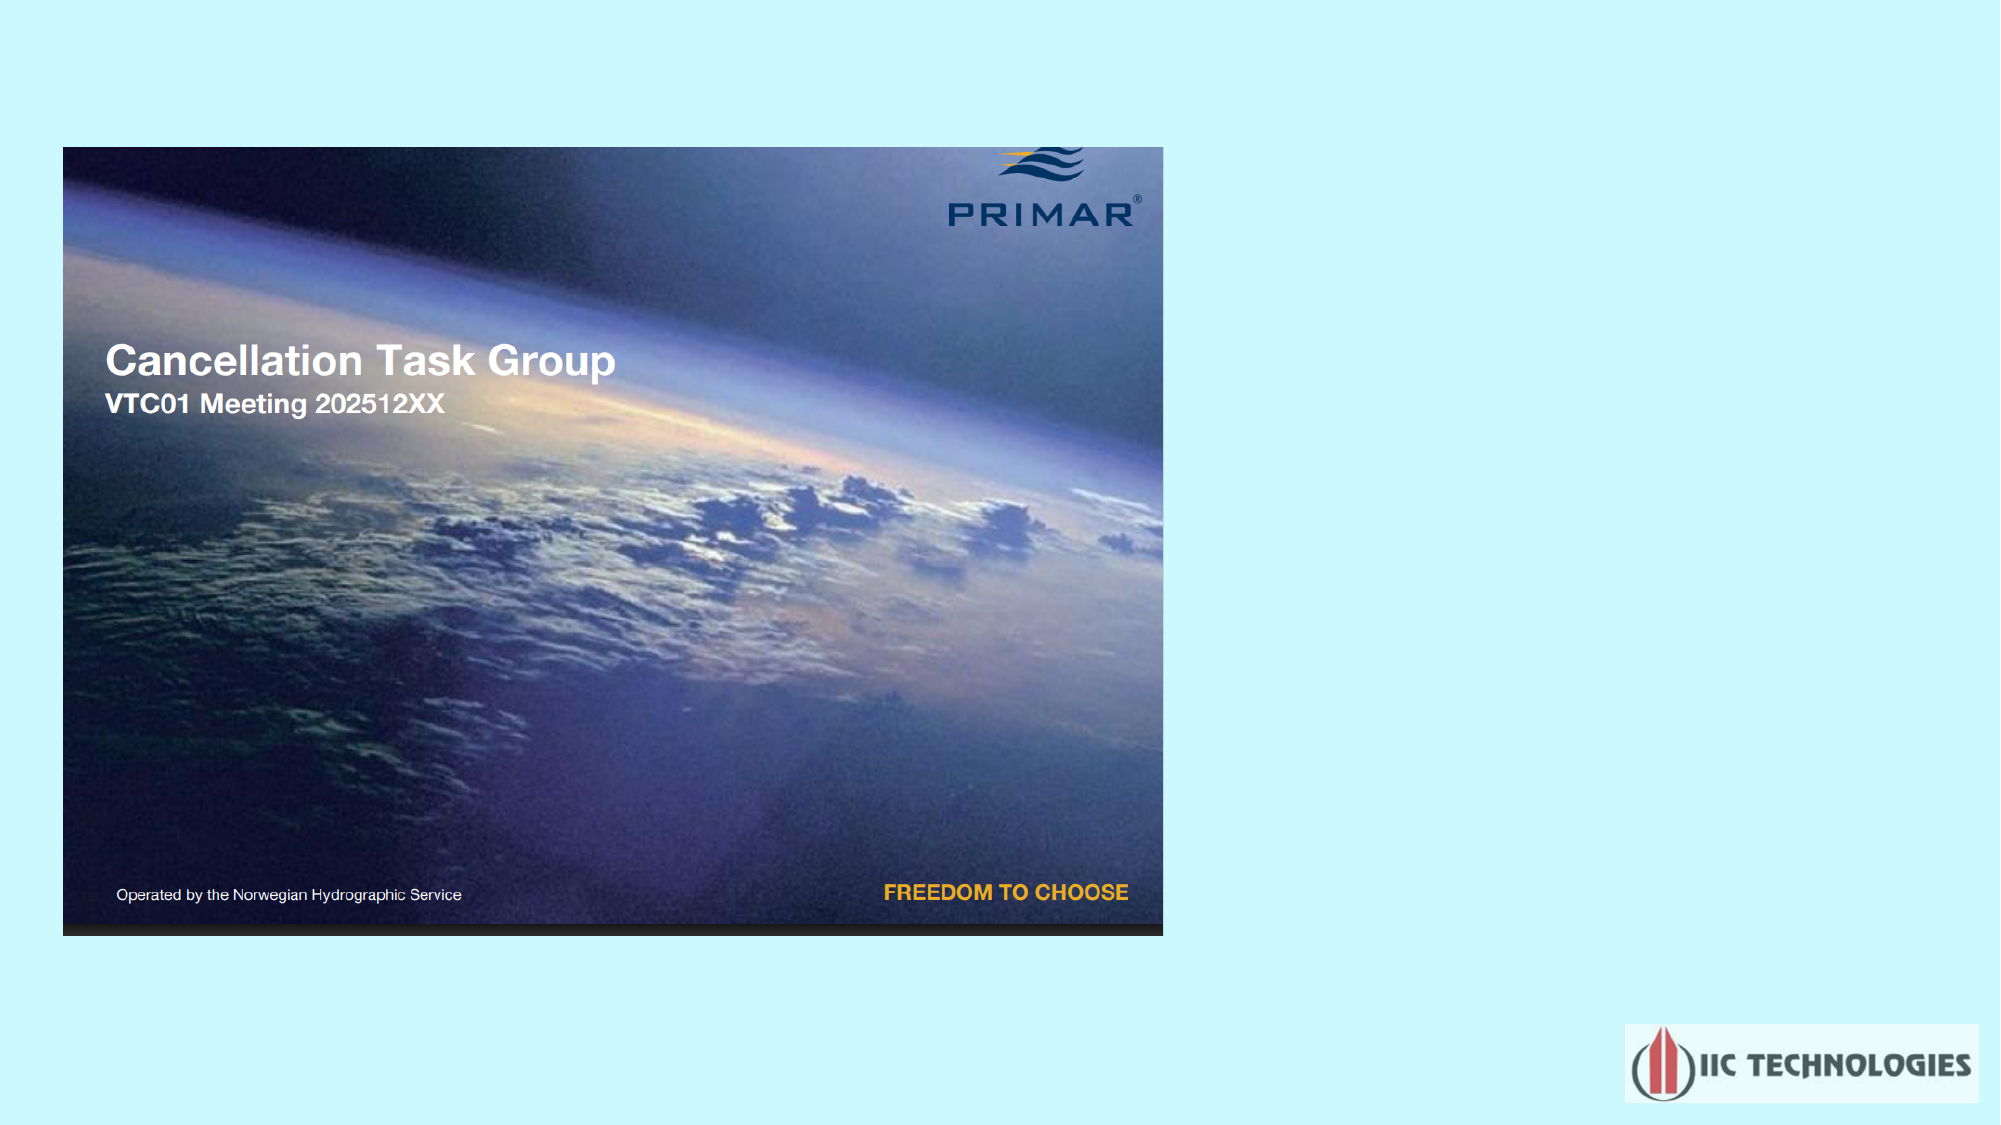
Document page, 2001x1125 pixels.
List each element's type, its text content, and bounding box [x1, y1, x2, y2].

text_box id=GB00,00540 [1625, 1024, 1979, 1103]
picture [63, 147, 1164, 936]
